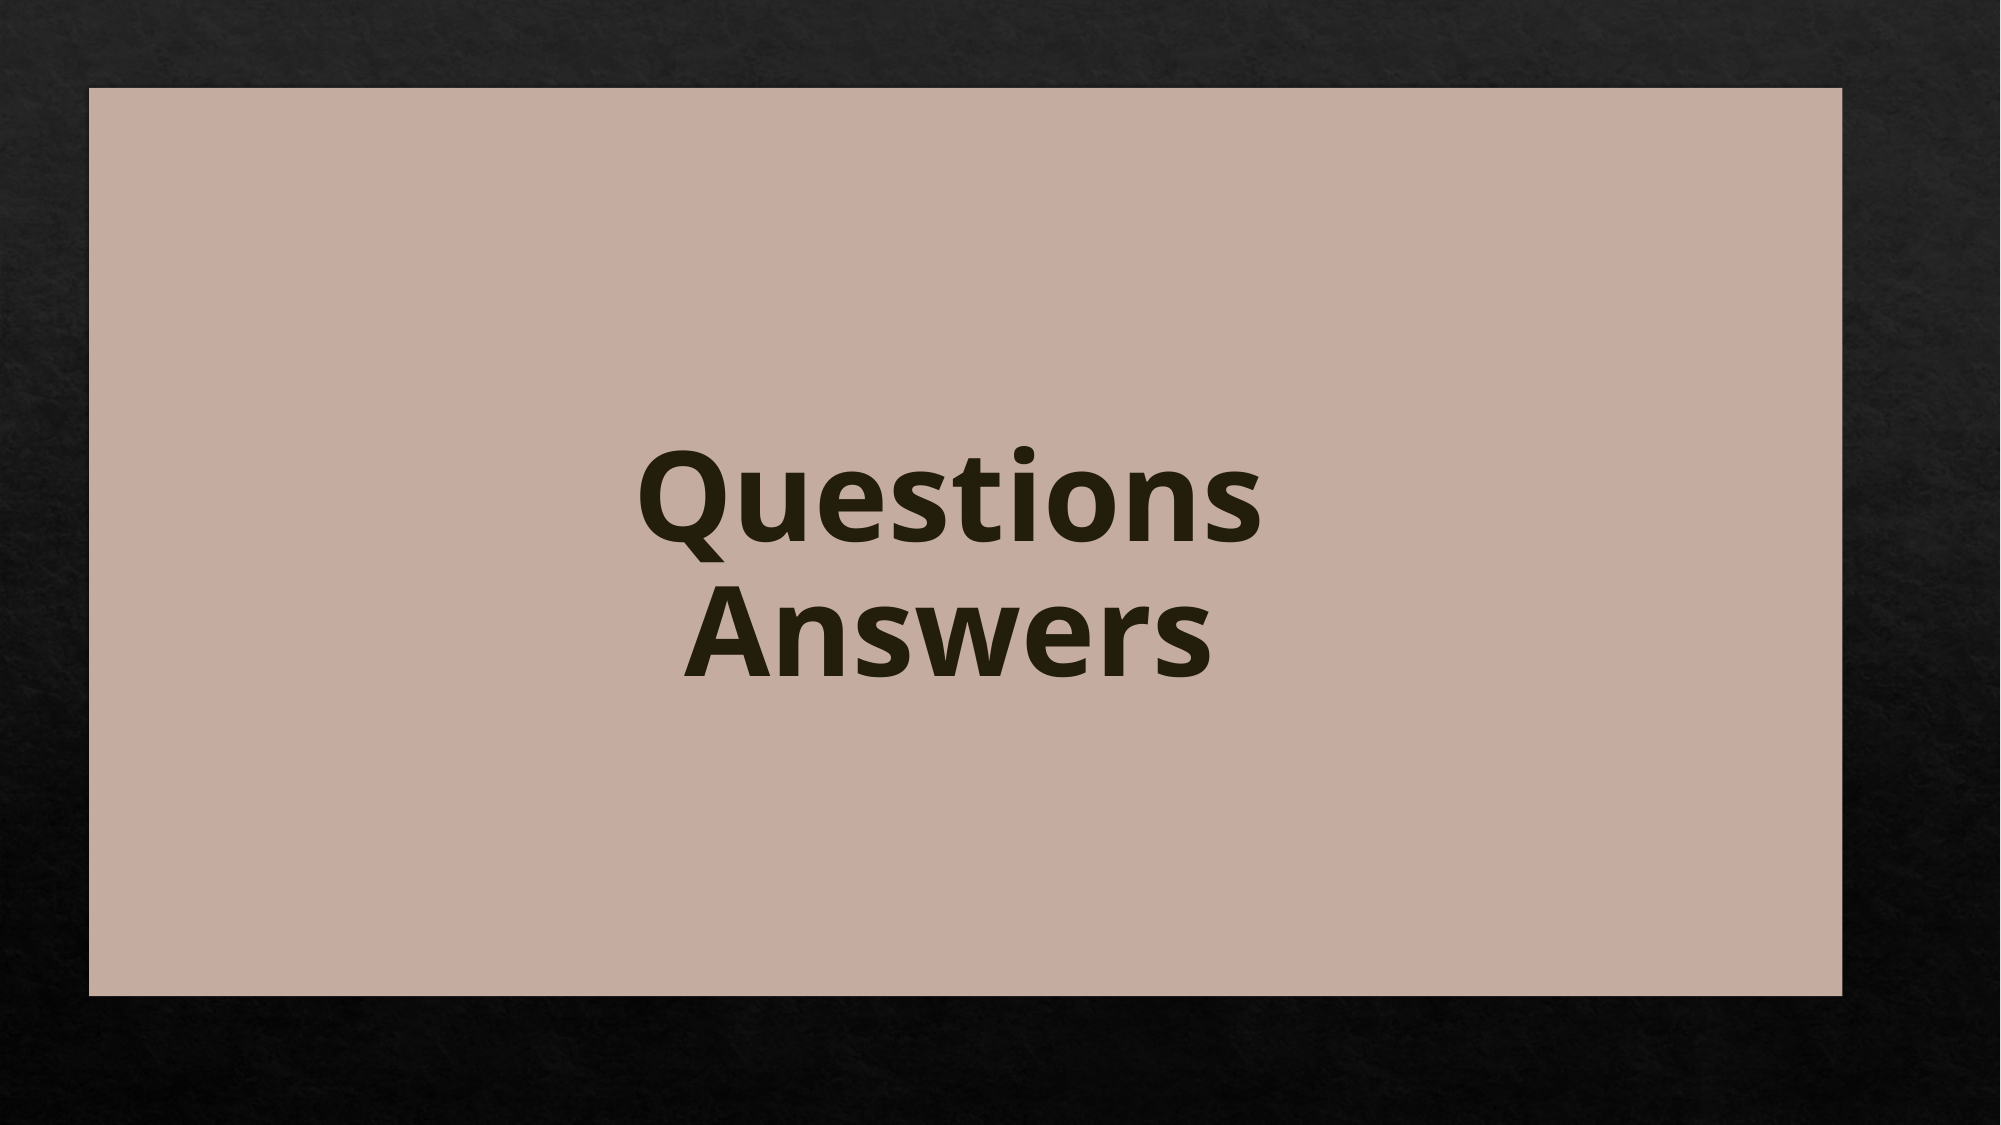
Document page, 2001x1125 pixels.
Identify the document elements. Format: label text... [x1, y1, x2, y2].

title Questions Answers [89, 87, 1843, 997]
